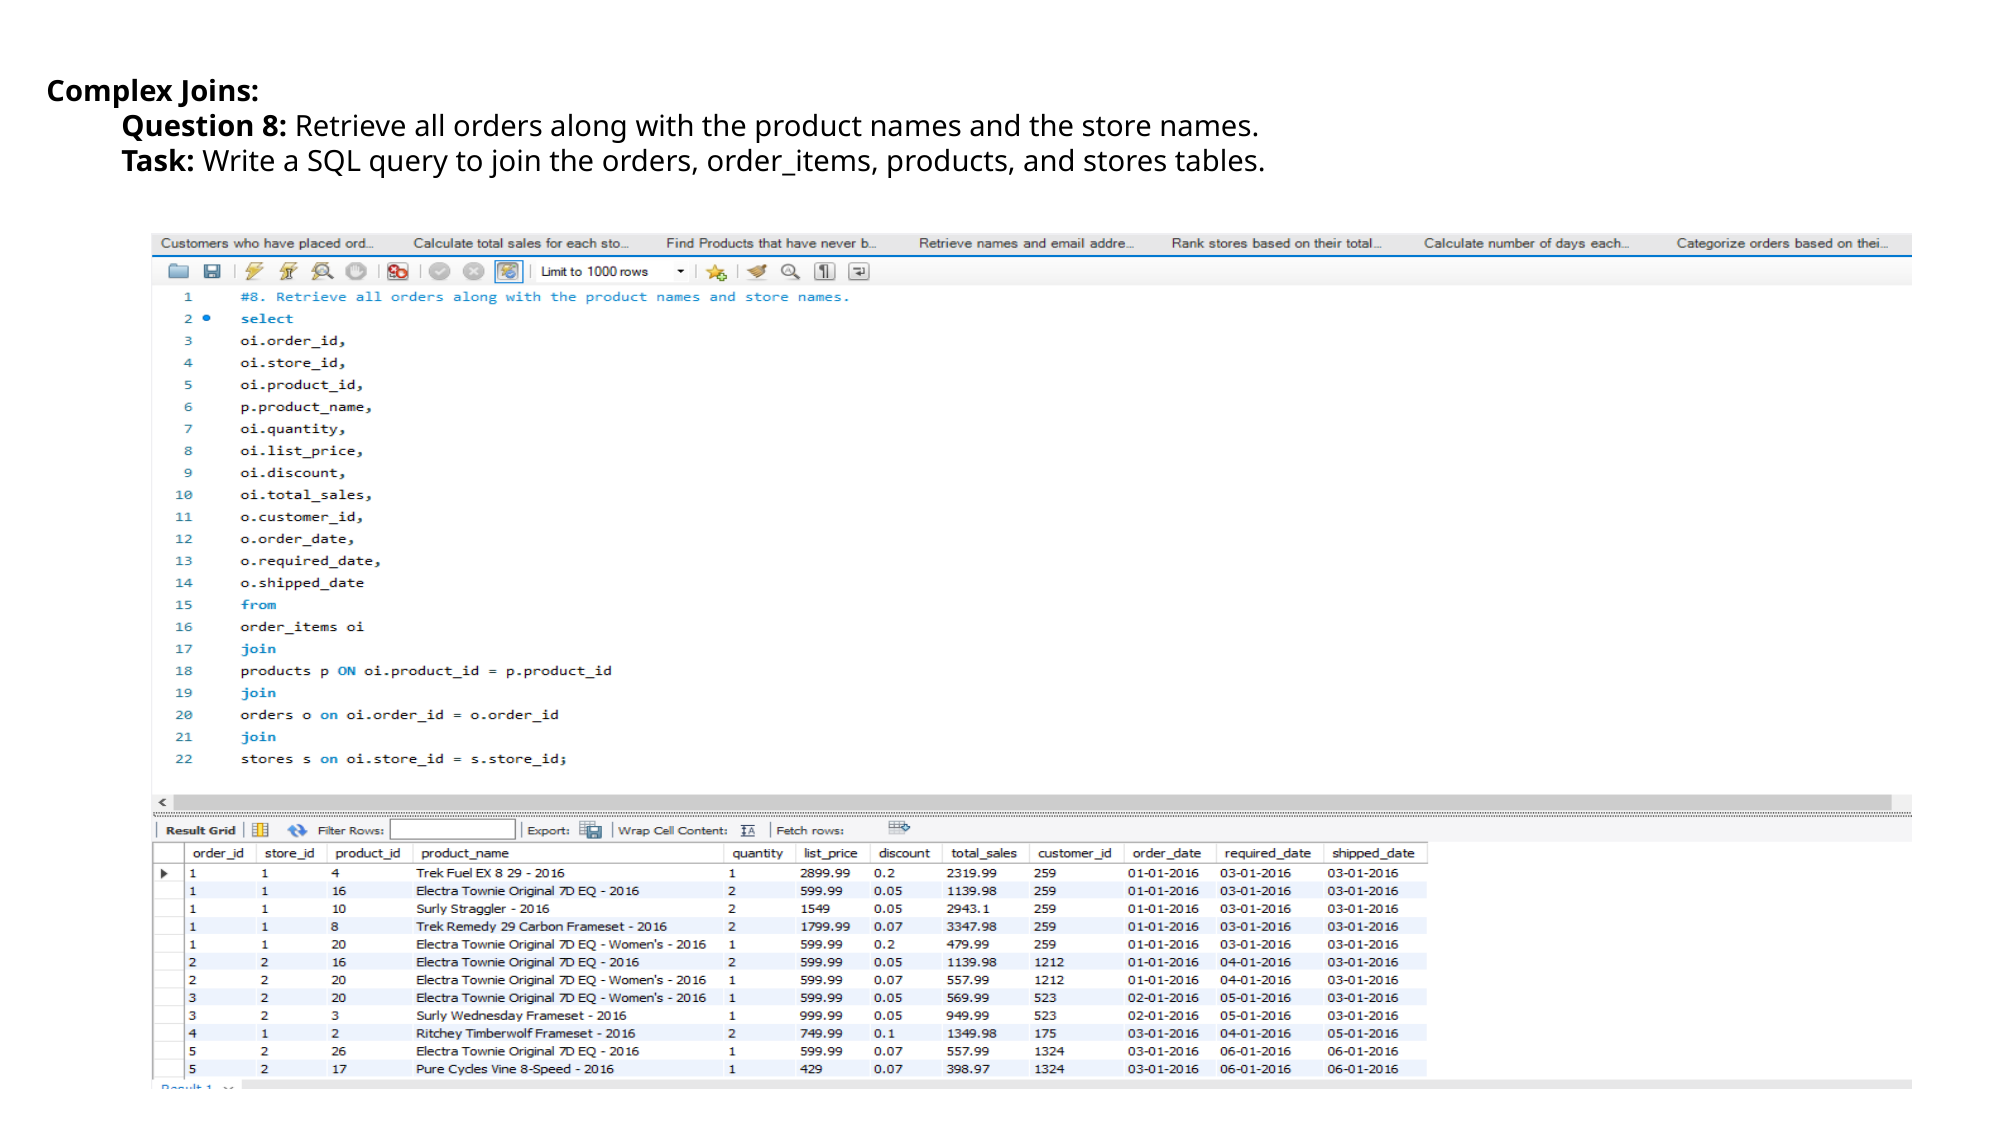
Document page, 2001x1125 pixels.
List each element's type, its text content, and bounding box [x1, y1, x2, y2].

picture [151, 233, 1912, 1089]
text_box Complex Joins: Question 8: Retrieve all orders along with the product names and the store names. Task: Write a SQL query to join the orders, order_items, products, and stores tables. [31, 64, 1282, 220]
